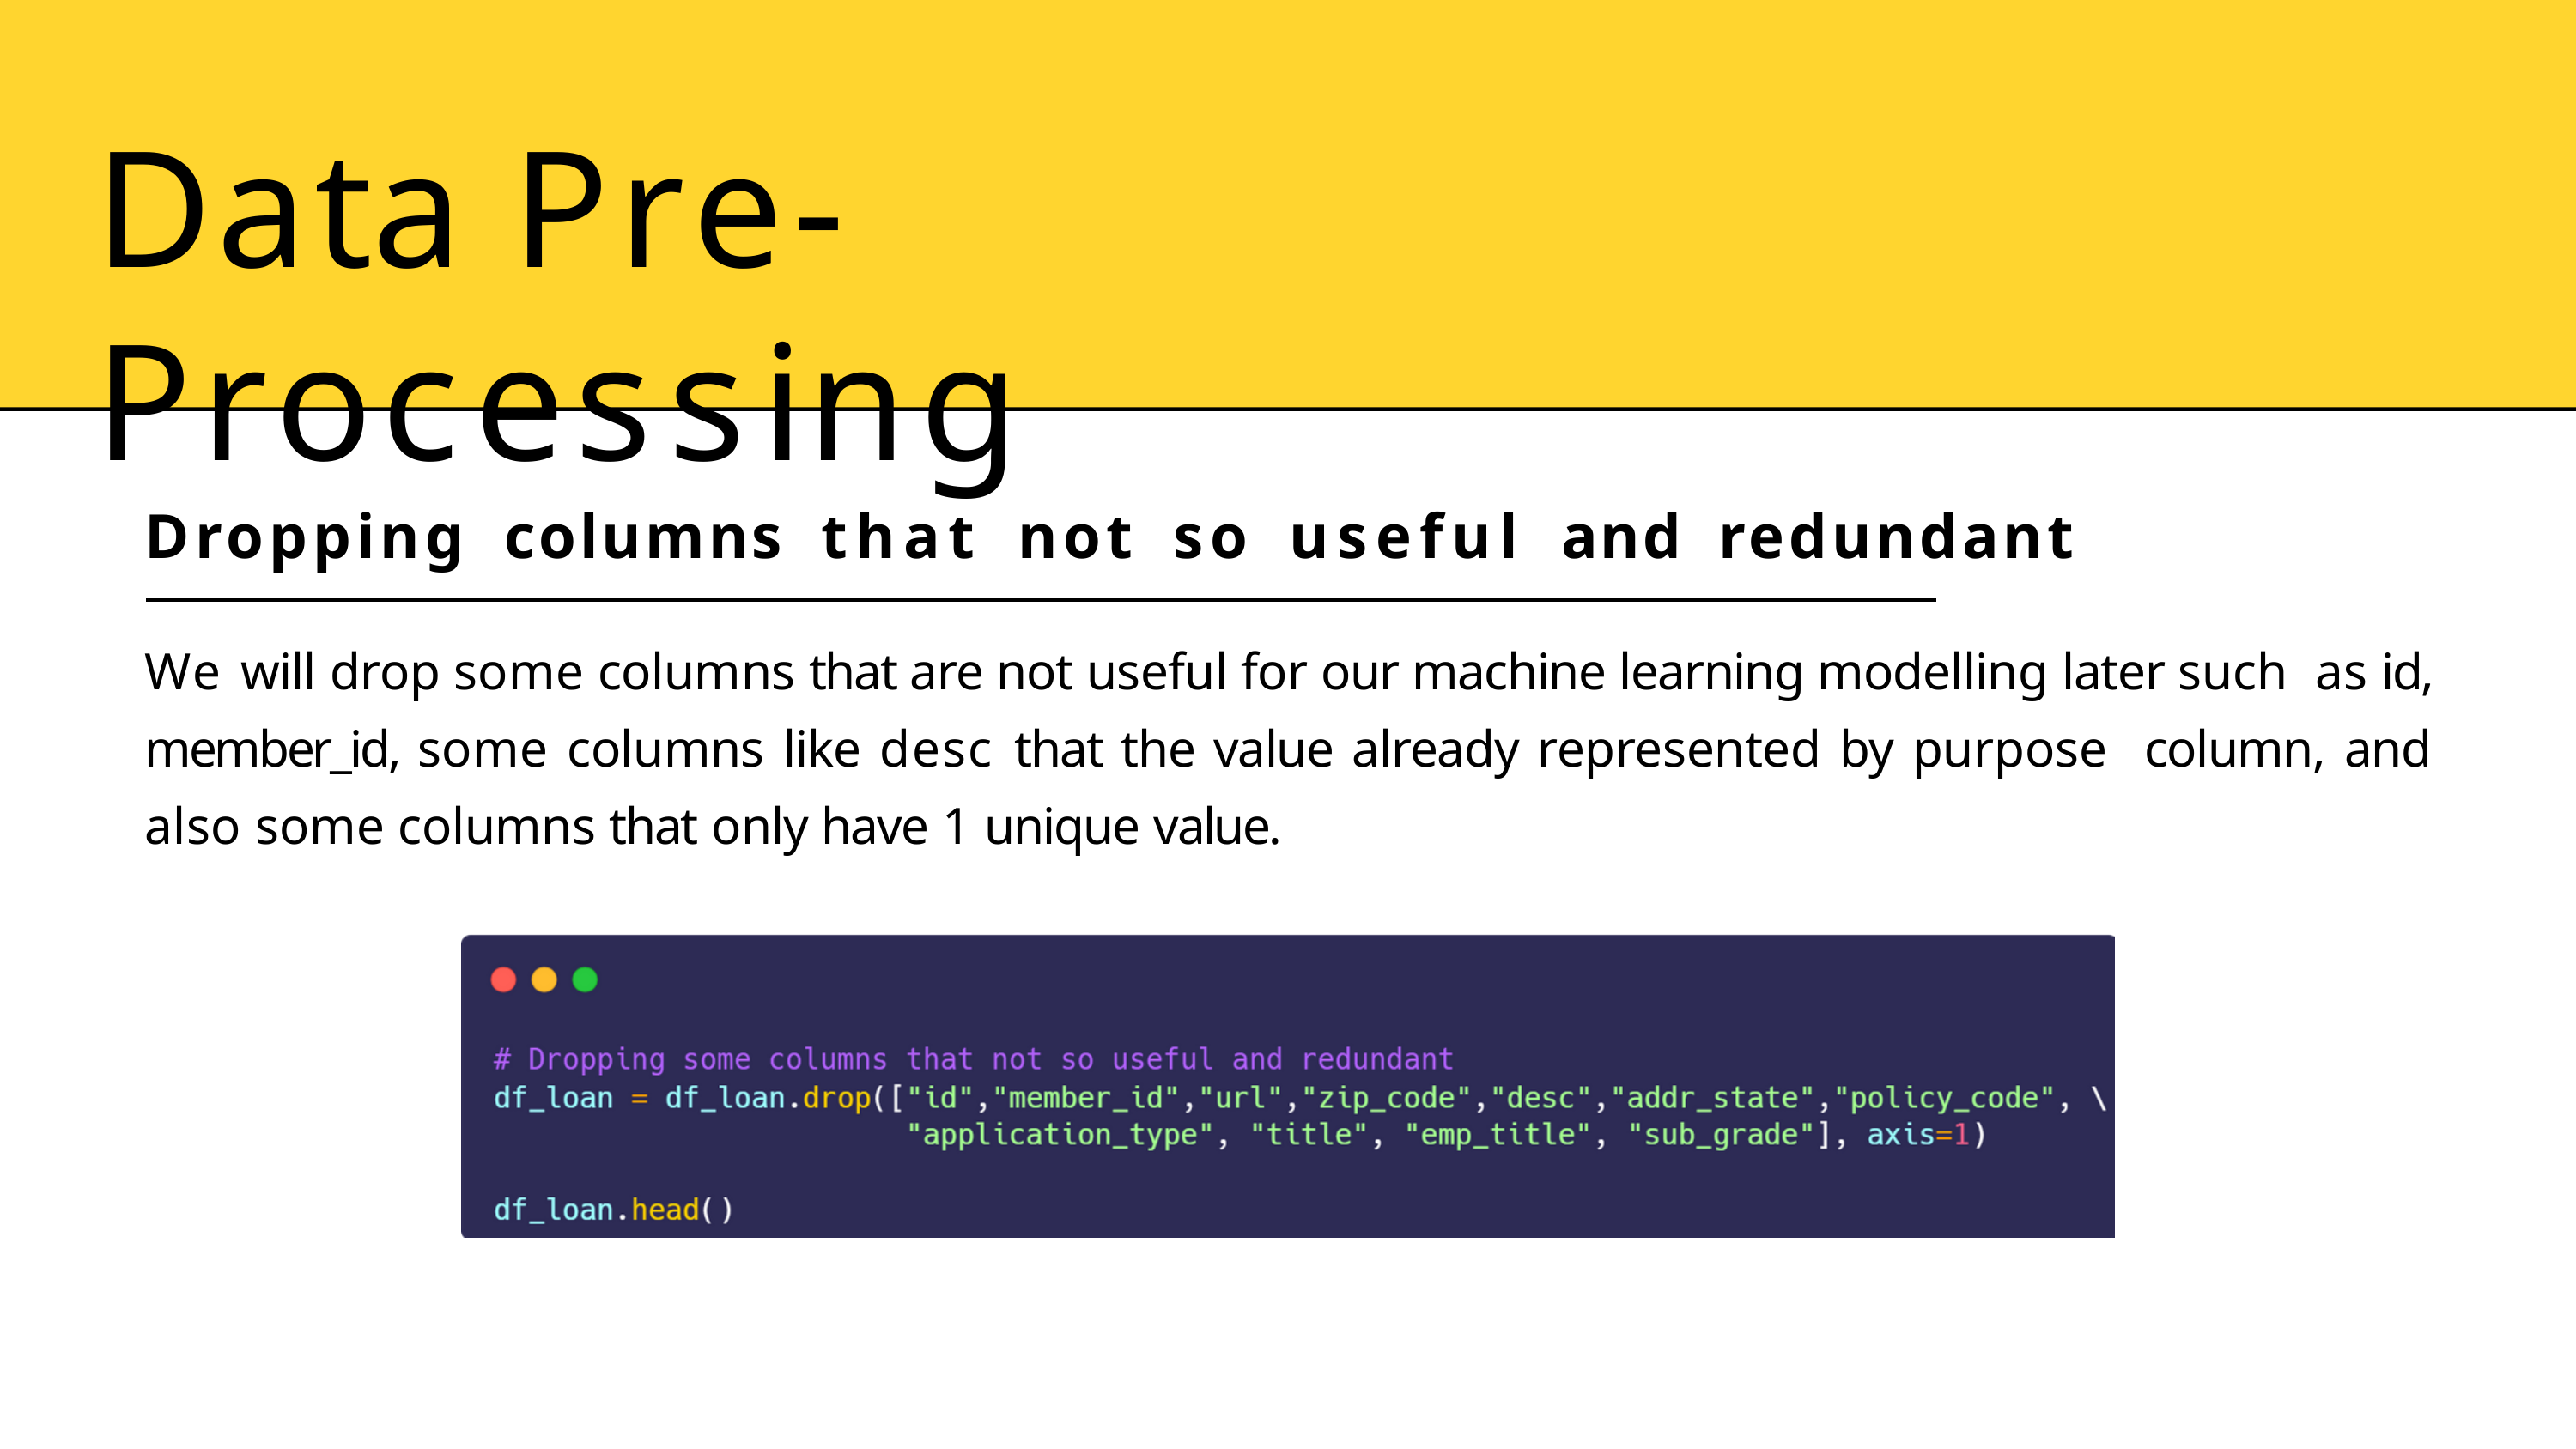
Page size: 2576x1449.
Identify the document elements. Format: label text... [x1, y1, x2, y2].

text_box Dropping columns that not so useful and redundant We will drop some columns that are not useful for our machine learning modelling later such as id, member_id, some columns like desc that the value already represented by purpose column, and also some columns that only have 1 unique value. [143, 495, 2433, 855]
picture [461, 933, 2115, 1238]
title Data Pre-Processing [93, 105, 1678, 494]
